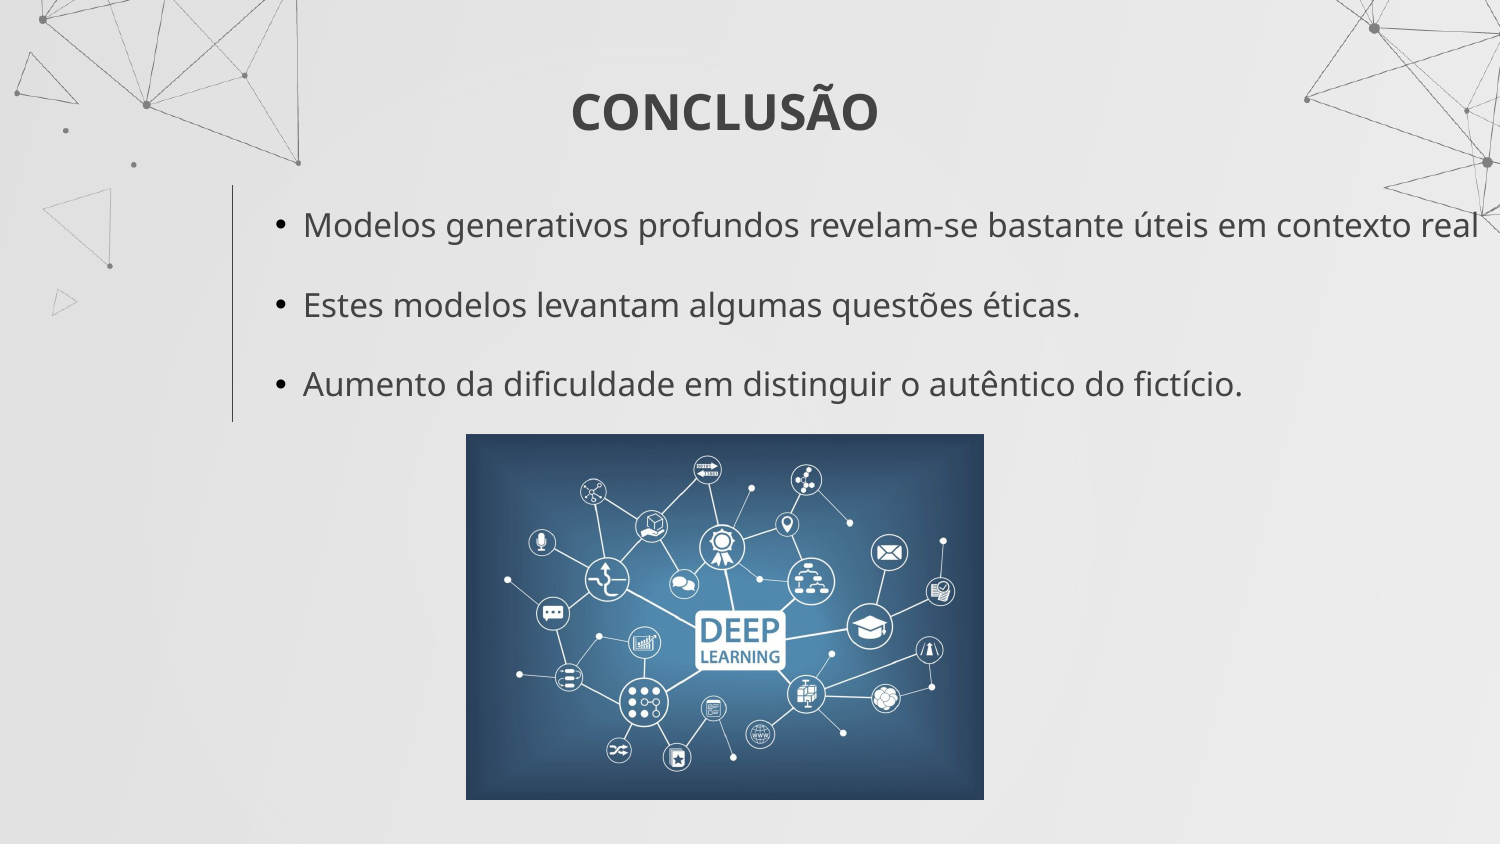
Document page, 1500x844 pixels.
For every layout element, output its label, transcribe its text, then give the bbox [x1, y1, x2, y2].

text_box Modelos generativos profundos revelam-se bastante úteis em contexto real Estes modelos levantam algumas questões éticas. Aumento da dificuldade em distinguir o autêntico do fictício. [259, 188, 1500, 392]
title CONCLUSÃO [297, 65, 1153, 175]
picture [0, 0, 1500, 844]
